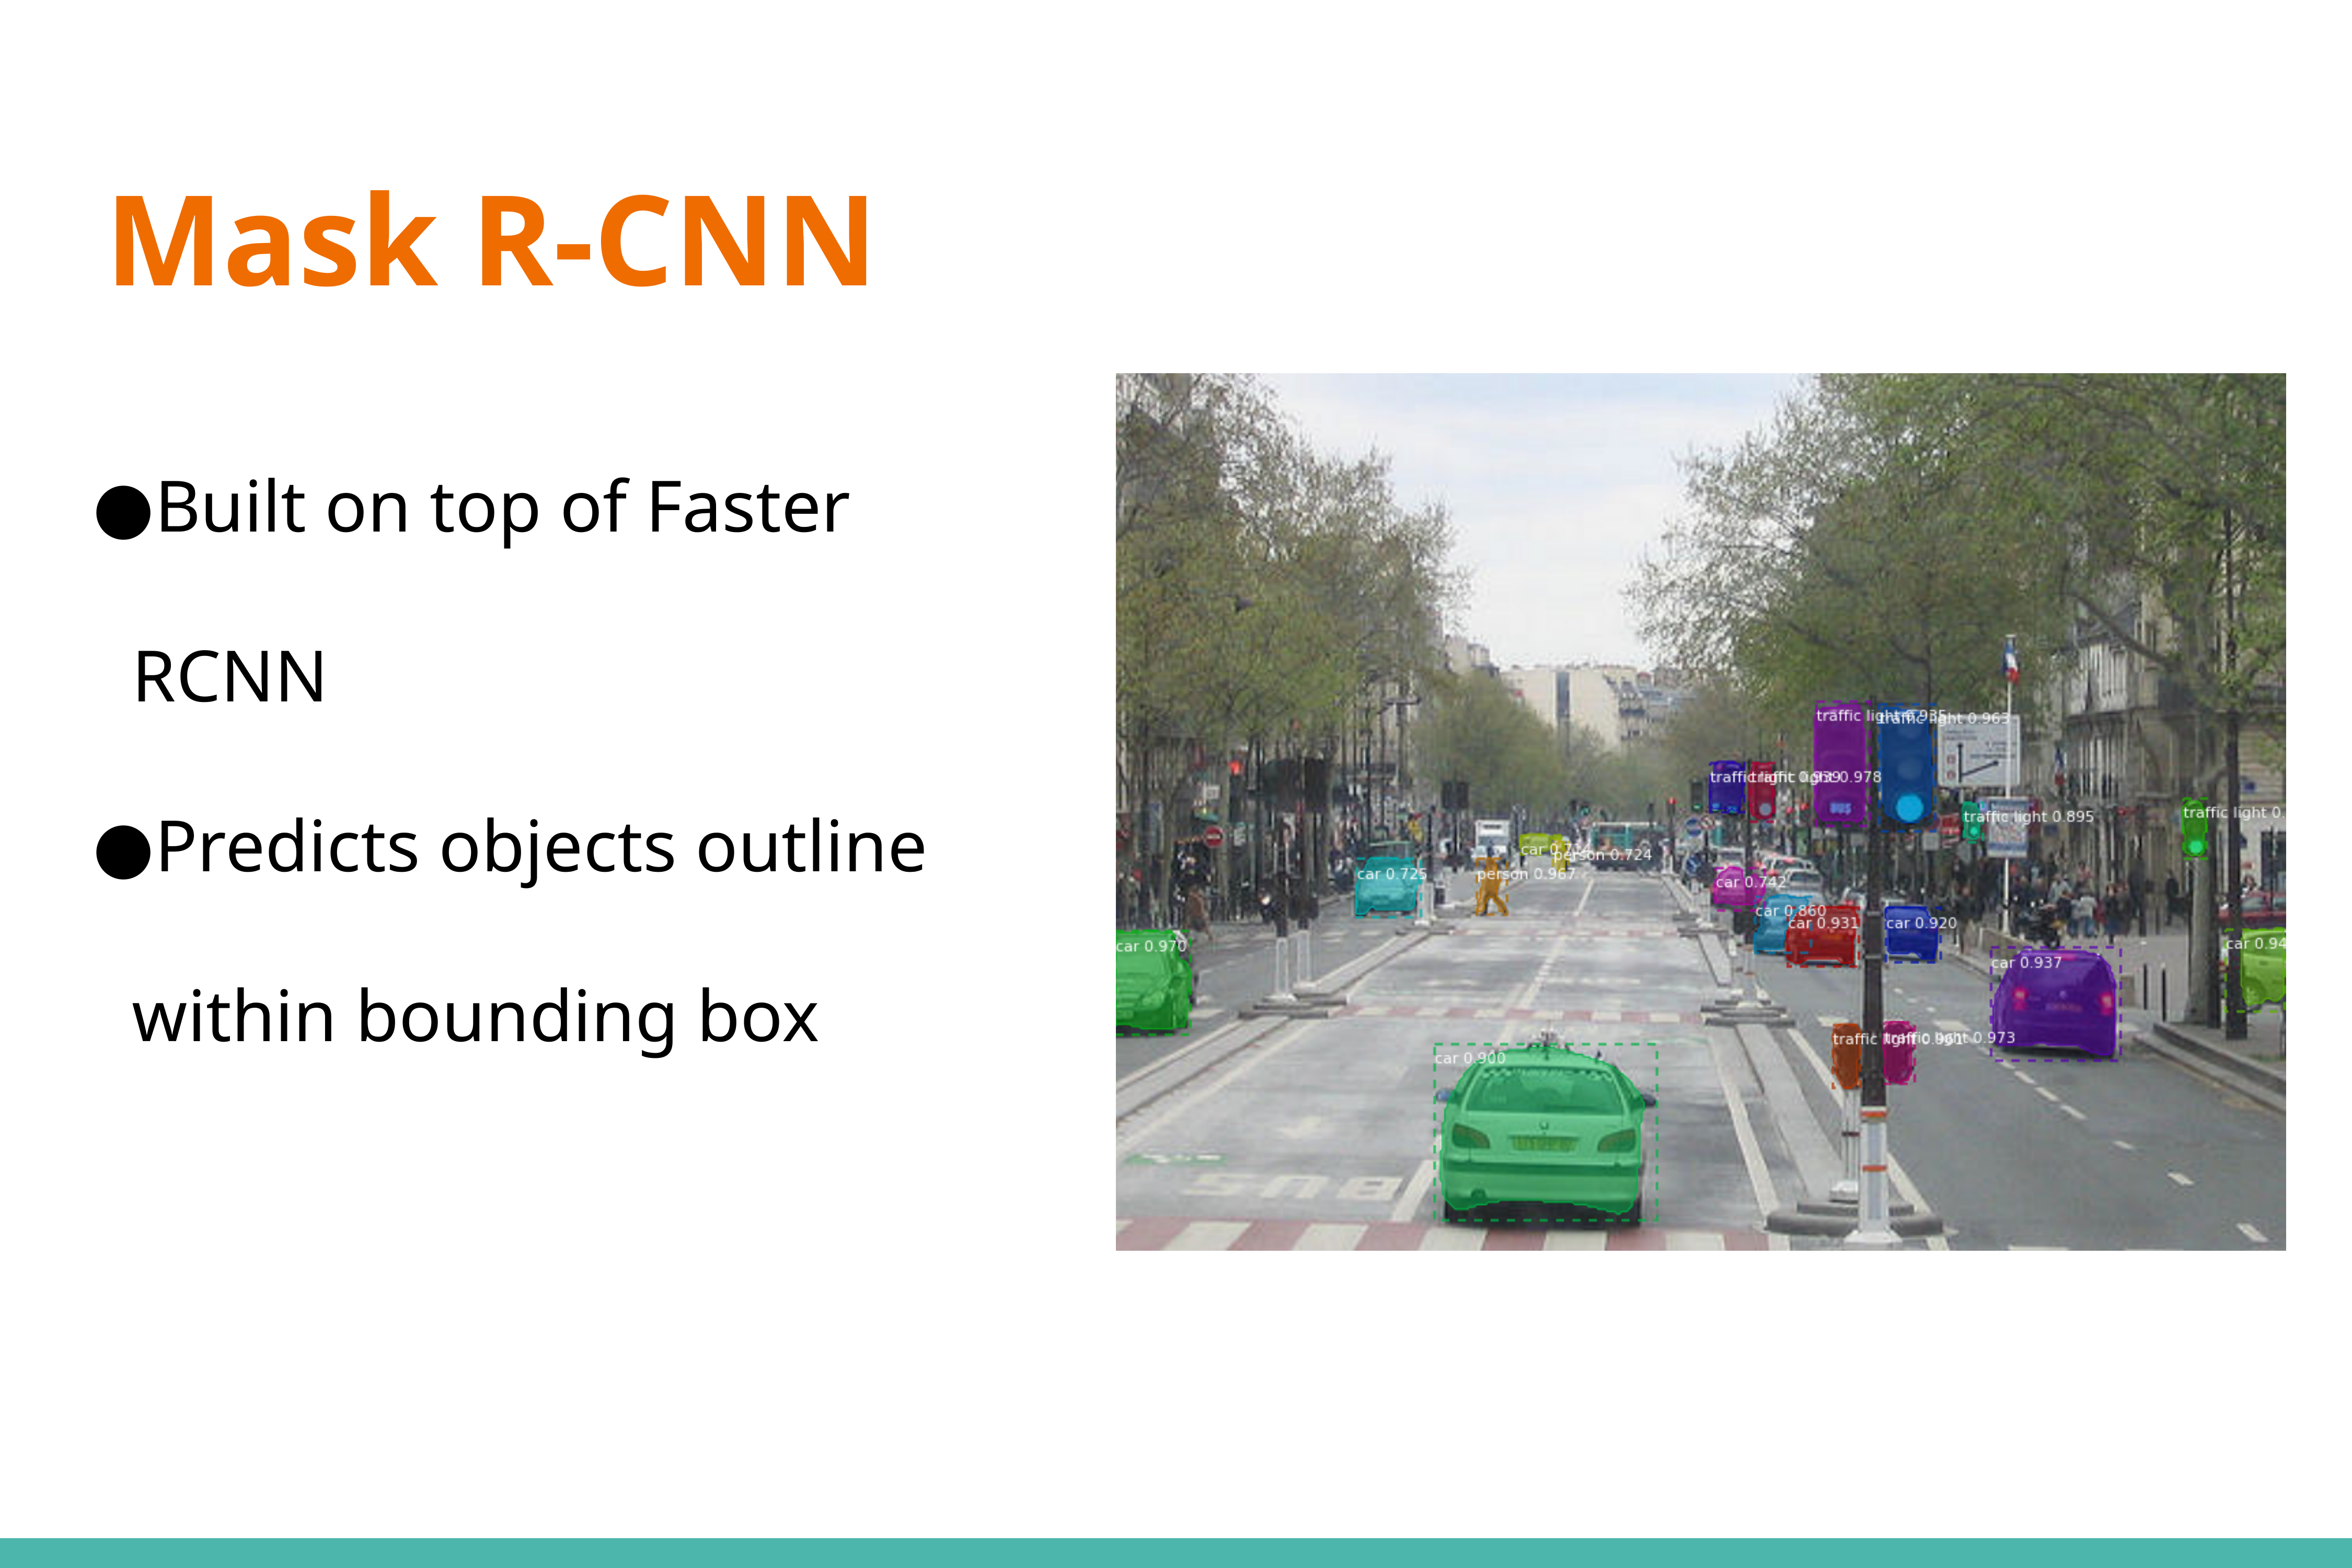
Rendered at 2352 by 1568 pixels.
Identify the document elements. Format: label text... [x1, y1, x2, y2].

title Mask R-CNN [80, 135, 2272, 352]
picture [1115, 373, 2286, 1251]
list Built on top of Faster RCNN Predicts objects outline within bounding box [68, 351, 1041, 1358]
